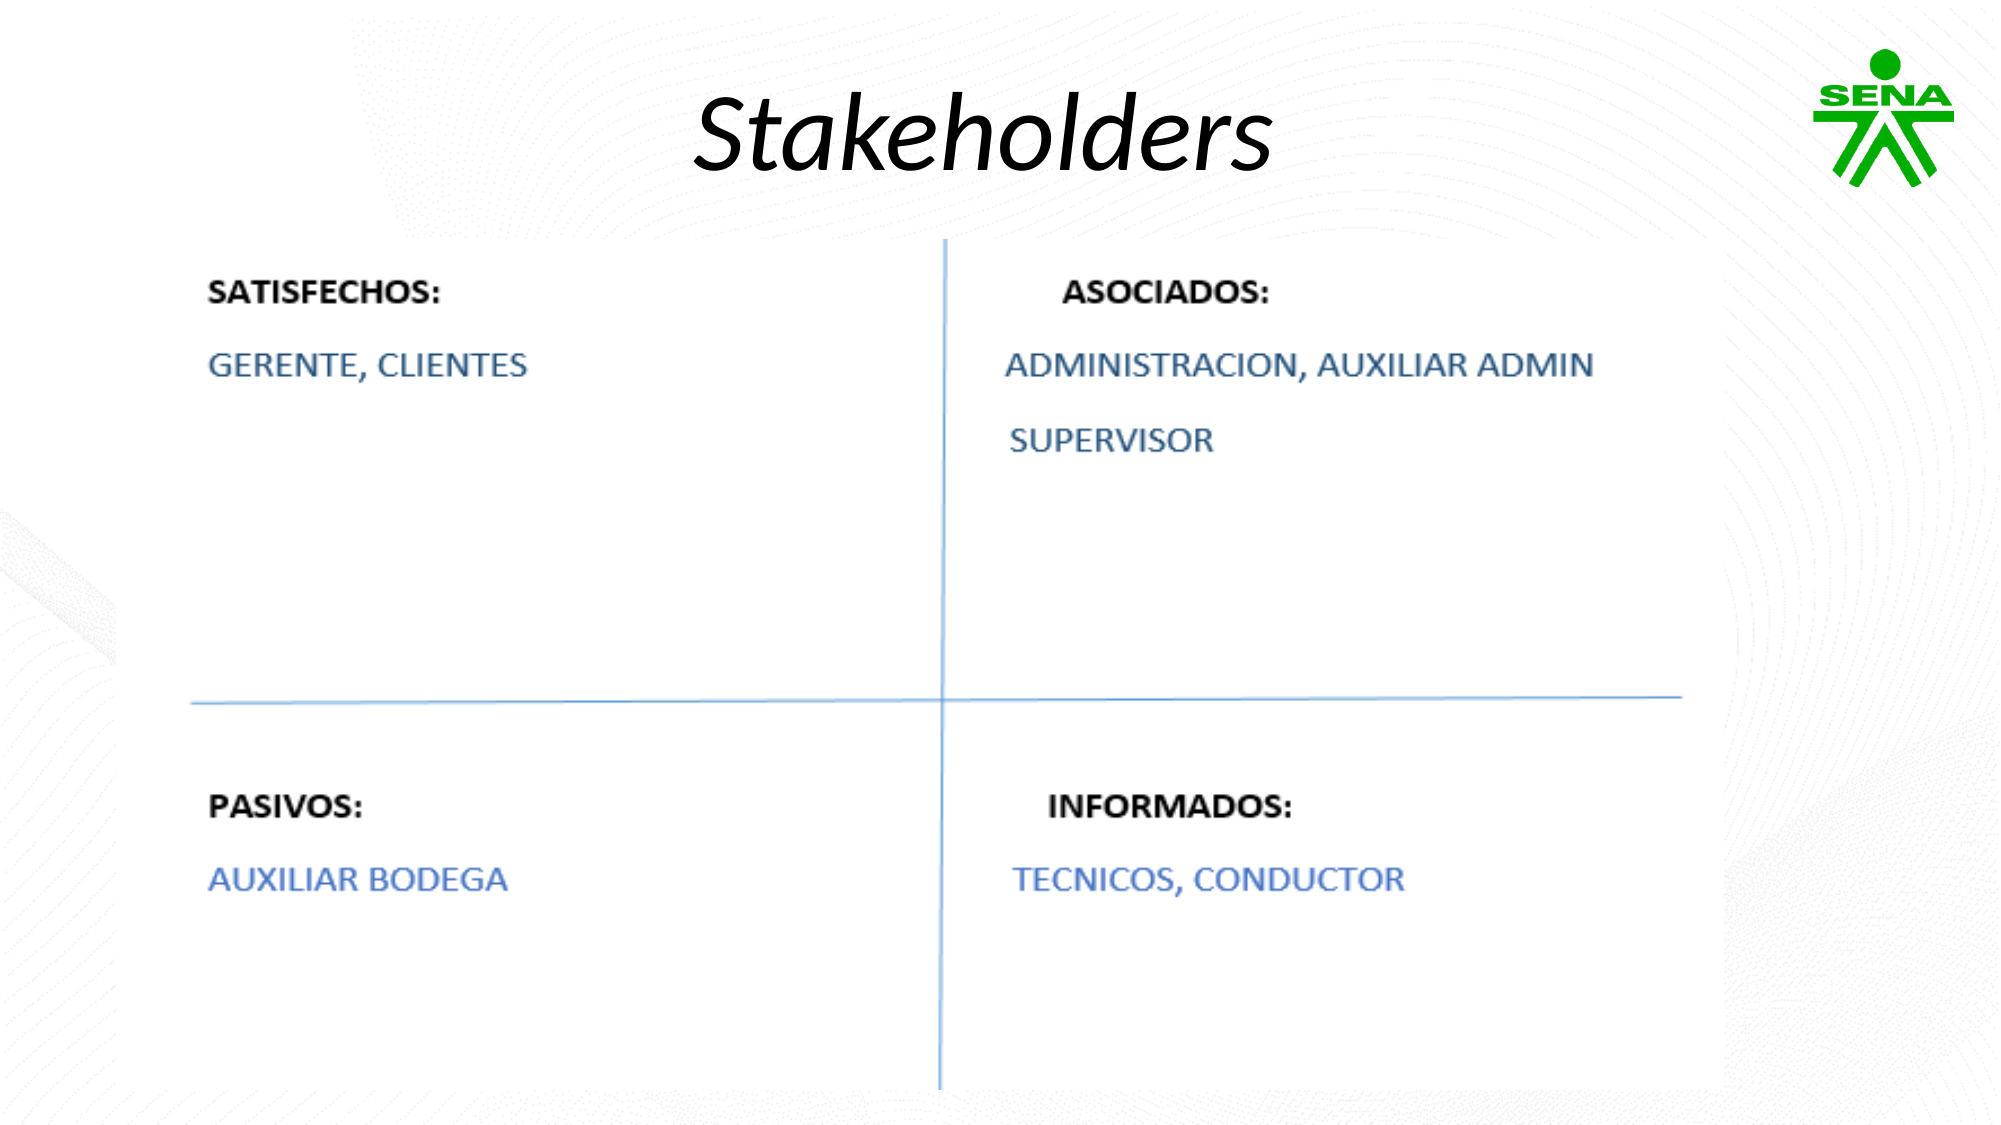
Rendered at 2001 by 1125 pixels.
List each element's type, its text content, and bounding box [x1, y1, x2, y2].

text_box Stakeholders [678, 50, 1290, 201]
picture [0, 0, 2000, 1125]
